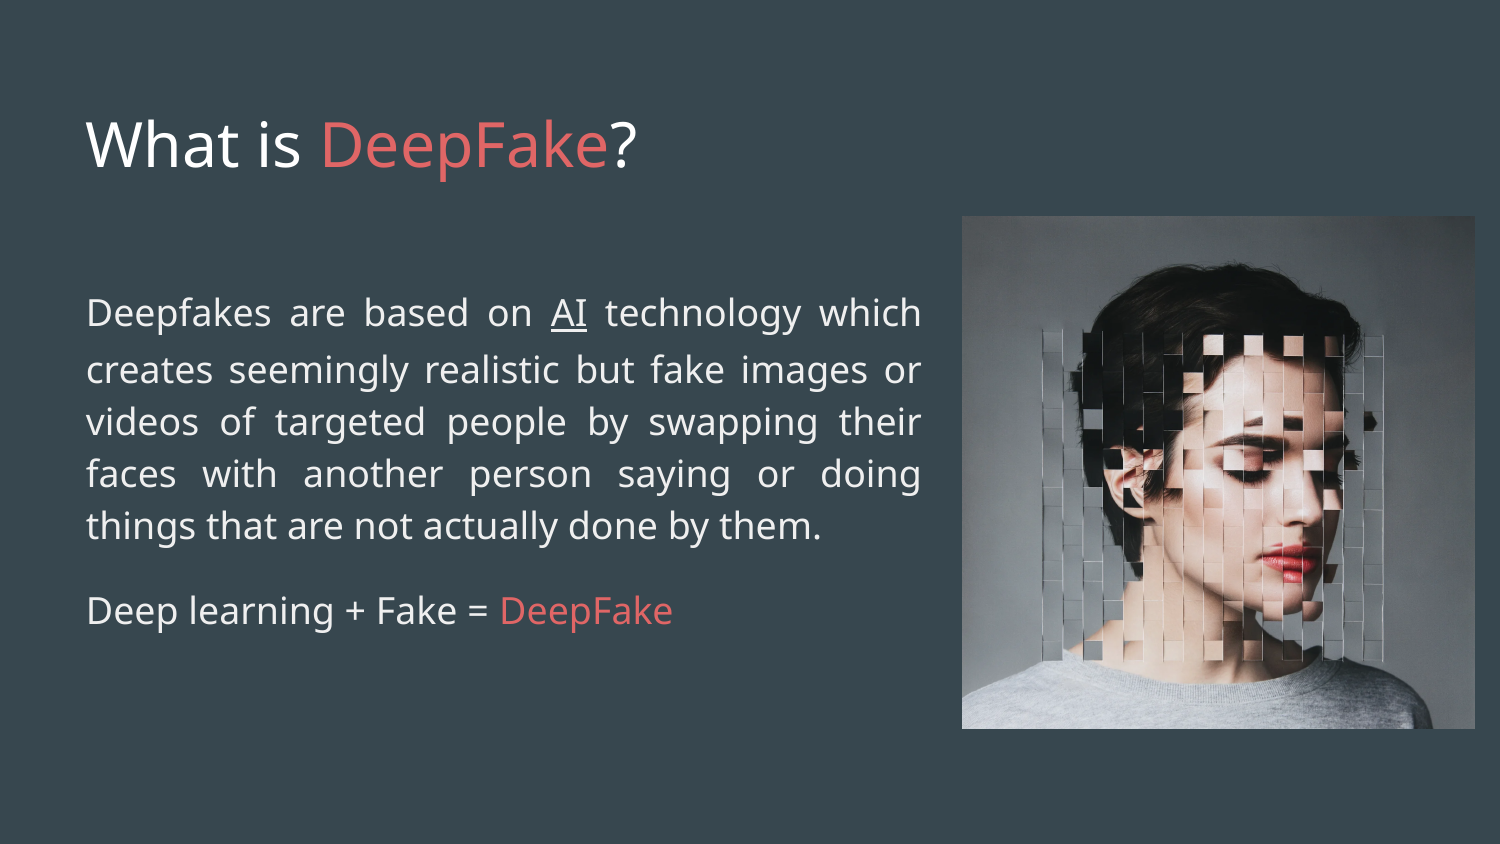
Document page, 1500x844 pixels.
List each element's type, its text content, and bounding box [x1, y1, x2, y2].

list Deepfakes are based on AI technology which creates seemingly realistic but fake images or videos of targeted people by swapping their faces with another person saying or doing things that are not actually done by them. Deep learning + Fake = DeepFake [70, 266, 938, 796]
picture [962, 215, 1476, 729]
title What is DeepFake? [70, 89, 1365, 178]
